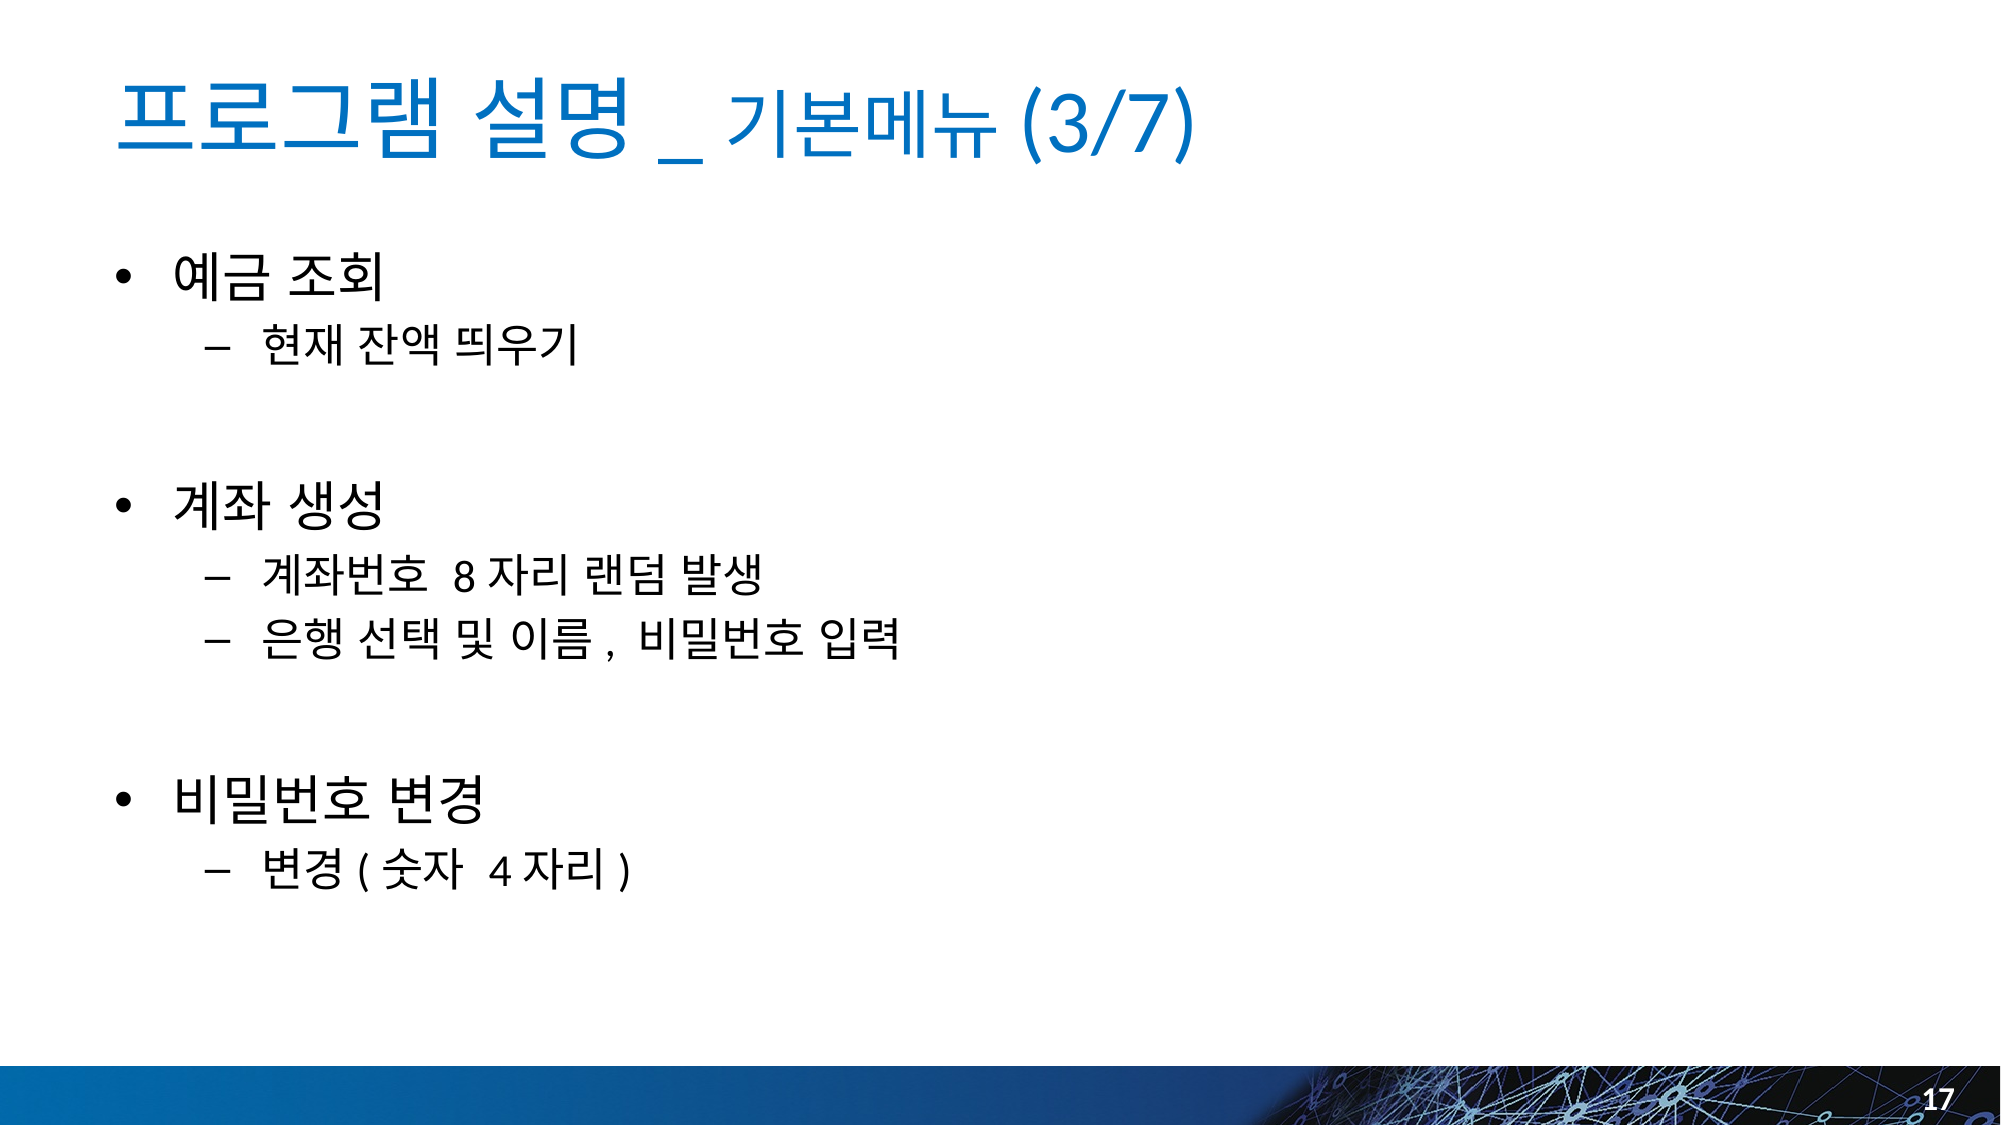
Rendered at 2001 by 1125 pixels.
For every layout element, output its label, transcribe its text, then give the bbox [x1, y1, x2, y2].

picture [0, 1066, 2001, 1125]
slide_number 17 [1519, 1067, 1970, 1125]
title 프로그램 설명_기본메뉴(3/7) [99, 48, 1745, 204]
list 예금 조회 현재 잔액 띄우기 계좌 생성 계좌번호 8자리 랜덤 발생 은행 선택 및 이름, 비밀번호 입력 비밀번호 변경 변경(숫자 4자리) [99, 235, 1900, 1050]
